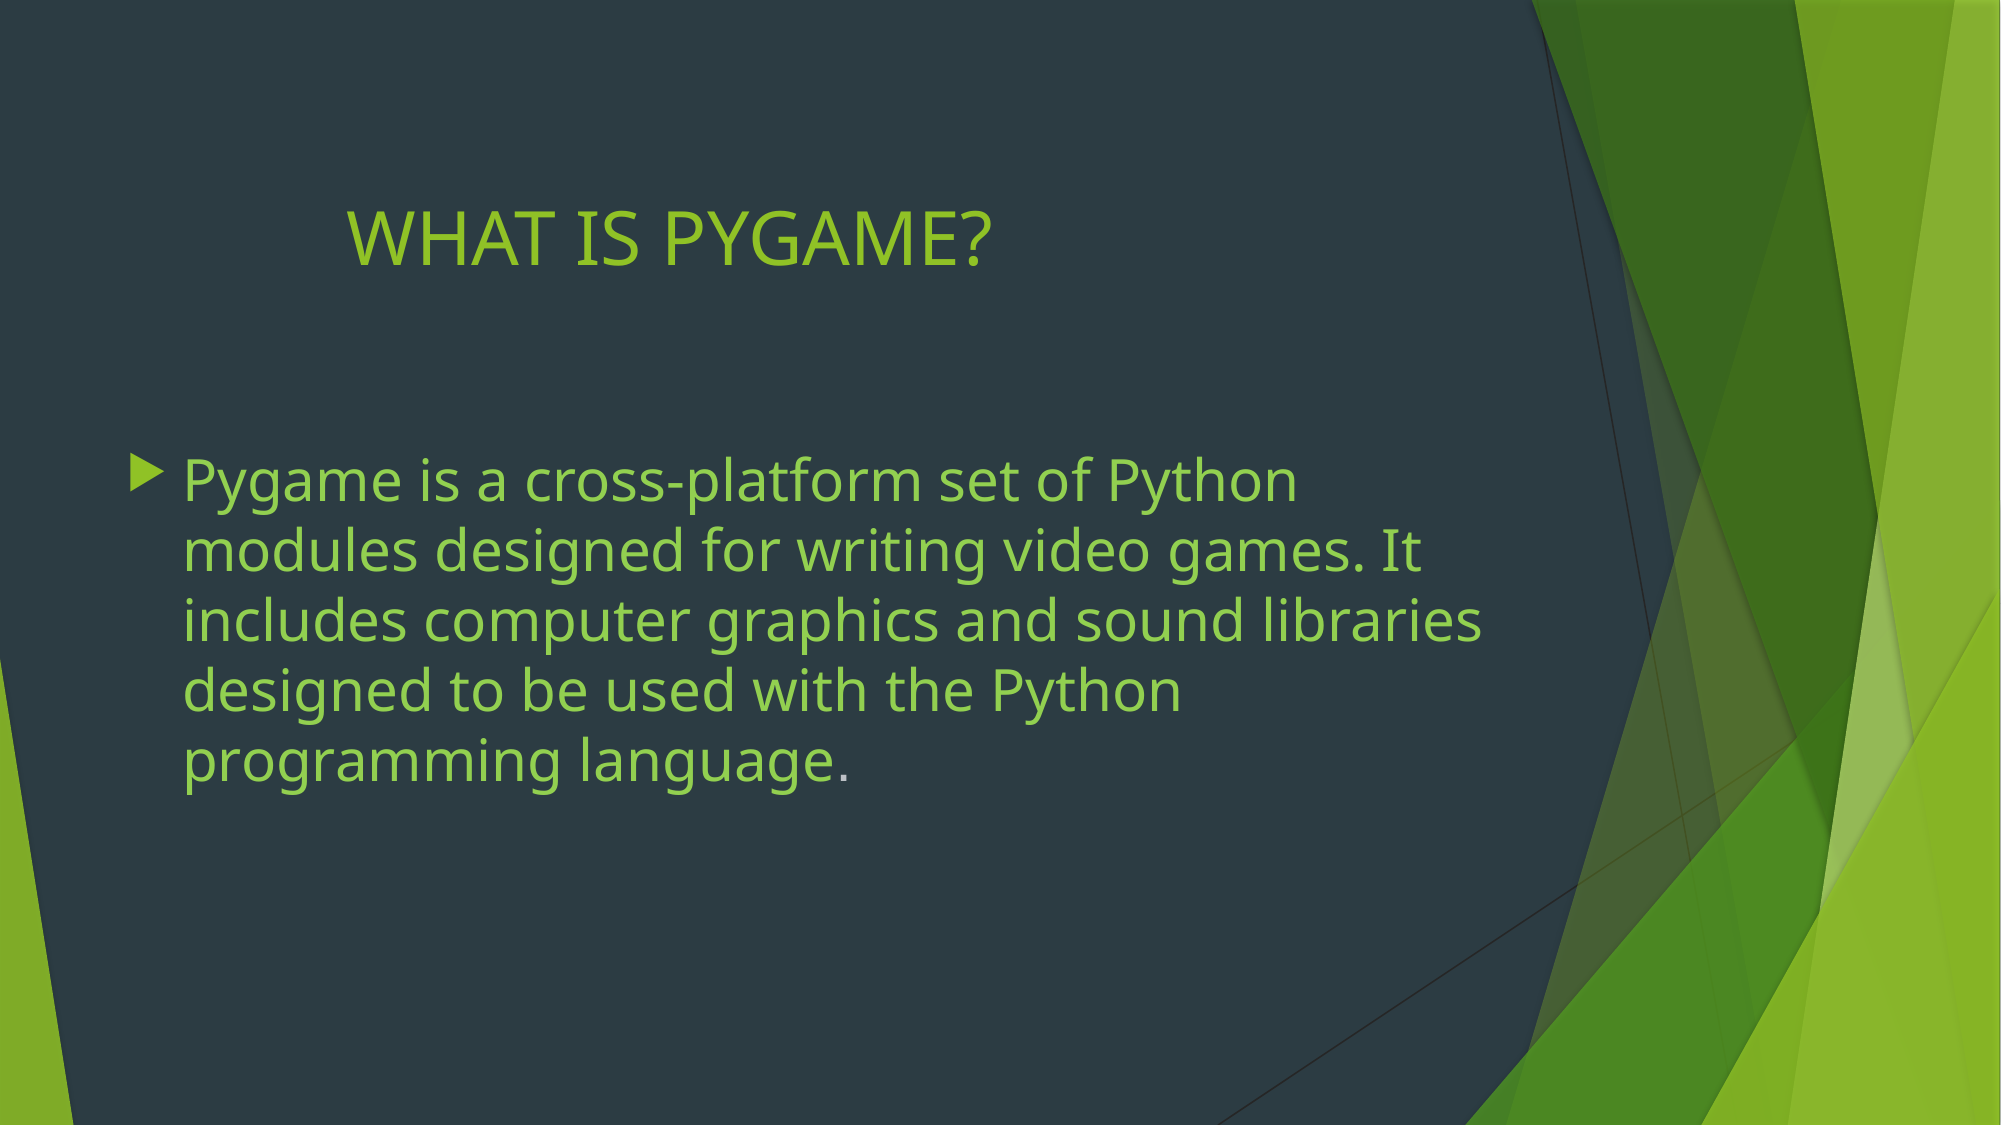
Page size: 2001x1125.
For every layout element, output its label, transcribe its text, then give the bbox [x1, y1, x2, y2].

list Pygame is a cross-platform set of Python modules designed for writing video games. It includes computer graphics and sound libraries designed to be used with the Python programming language. [111, 435, 1522, 1073]
title WHAT IS PYGAME? [331, 182, 1742, 400]
